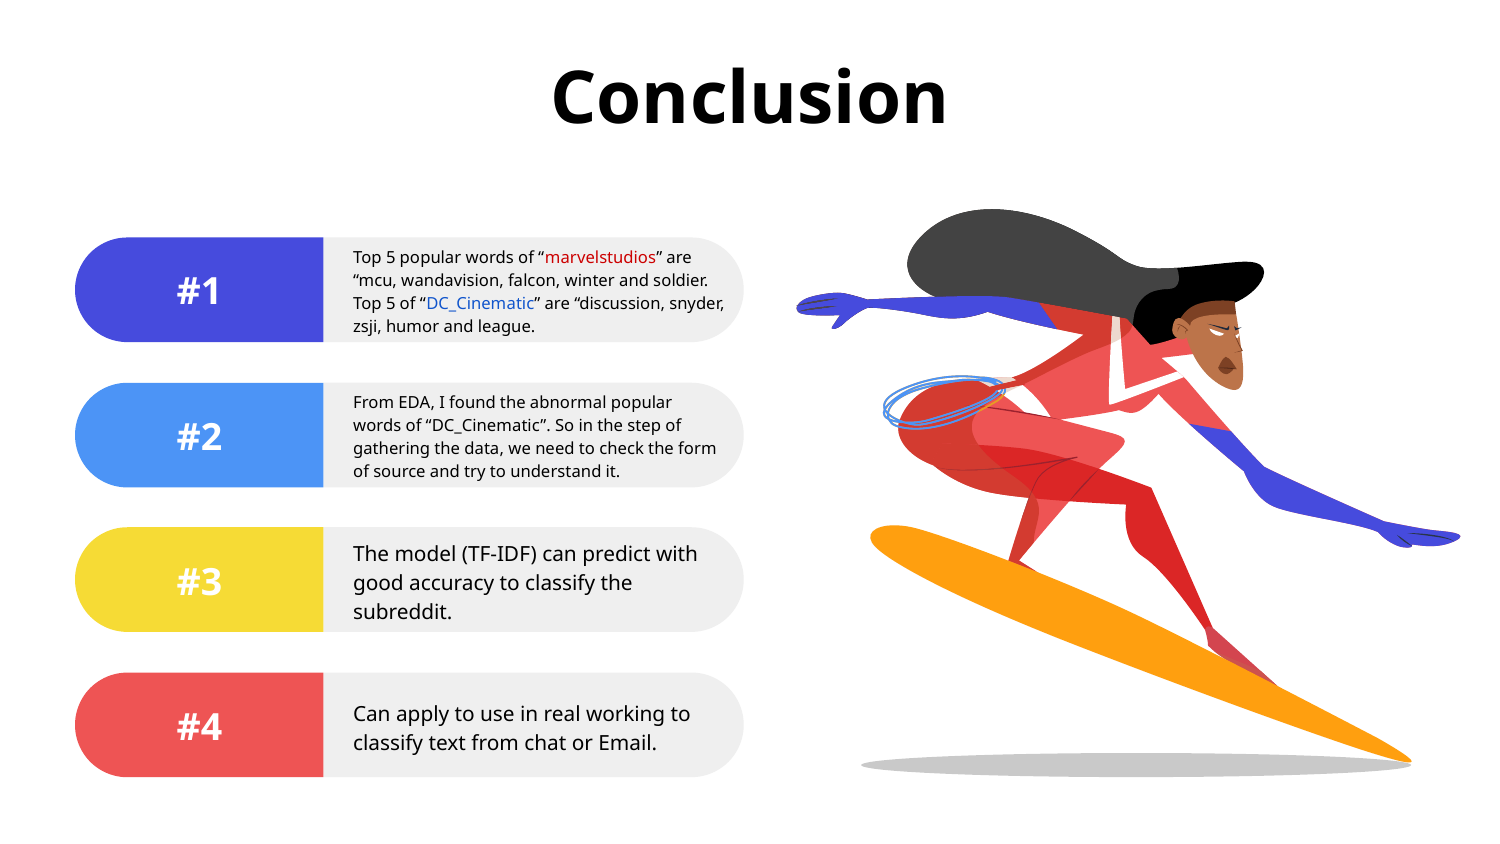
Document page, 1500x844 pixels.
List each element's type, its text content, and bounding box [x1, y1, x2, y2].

text_box [75, 237, 324, 343]
text_box #1 [123, 257, 276, 322]
text_box #2 [123, 403, 276, 468]
text_box [75, 672, 324, 778]
title Conclusion [75, 67, 1425, 122]
text_box [75, 527, 324, 632]
text_box Top 5 popular words of “marvelstudios” are “mcu, wandavision, falcon, winter and soldier. Top 5 of “DC_Cinematic” are “discussion, snyder, zsji, humor and league. [323, 239, 756, 341]
text_box #3 [123, 548, 276, 613]
text_box Can apply to use in real working to classify text from chat or Email. [323, 674, 756, 777]
text_box #4 [123, 693, 276, 758]
text_box The model (TF-IDF) can predict with good accuracy to classify the subreddit. [323, 529, 756, 632]
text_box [792, 208, 1474, 778]
text_box [75, 382, 324, 488]
text_box From EDA, I found the abnormal popular words of “DC_Cinematic”. So in the step of gathering the data, we need to check the form of source and try to understand it. [323, 384, 756, 486]
